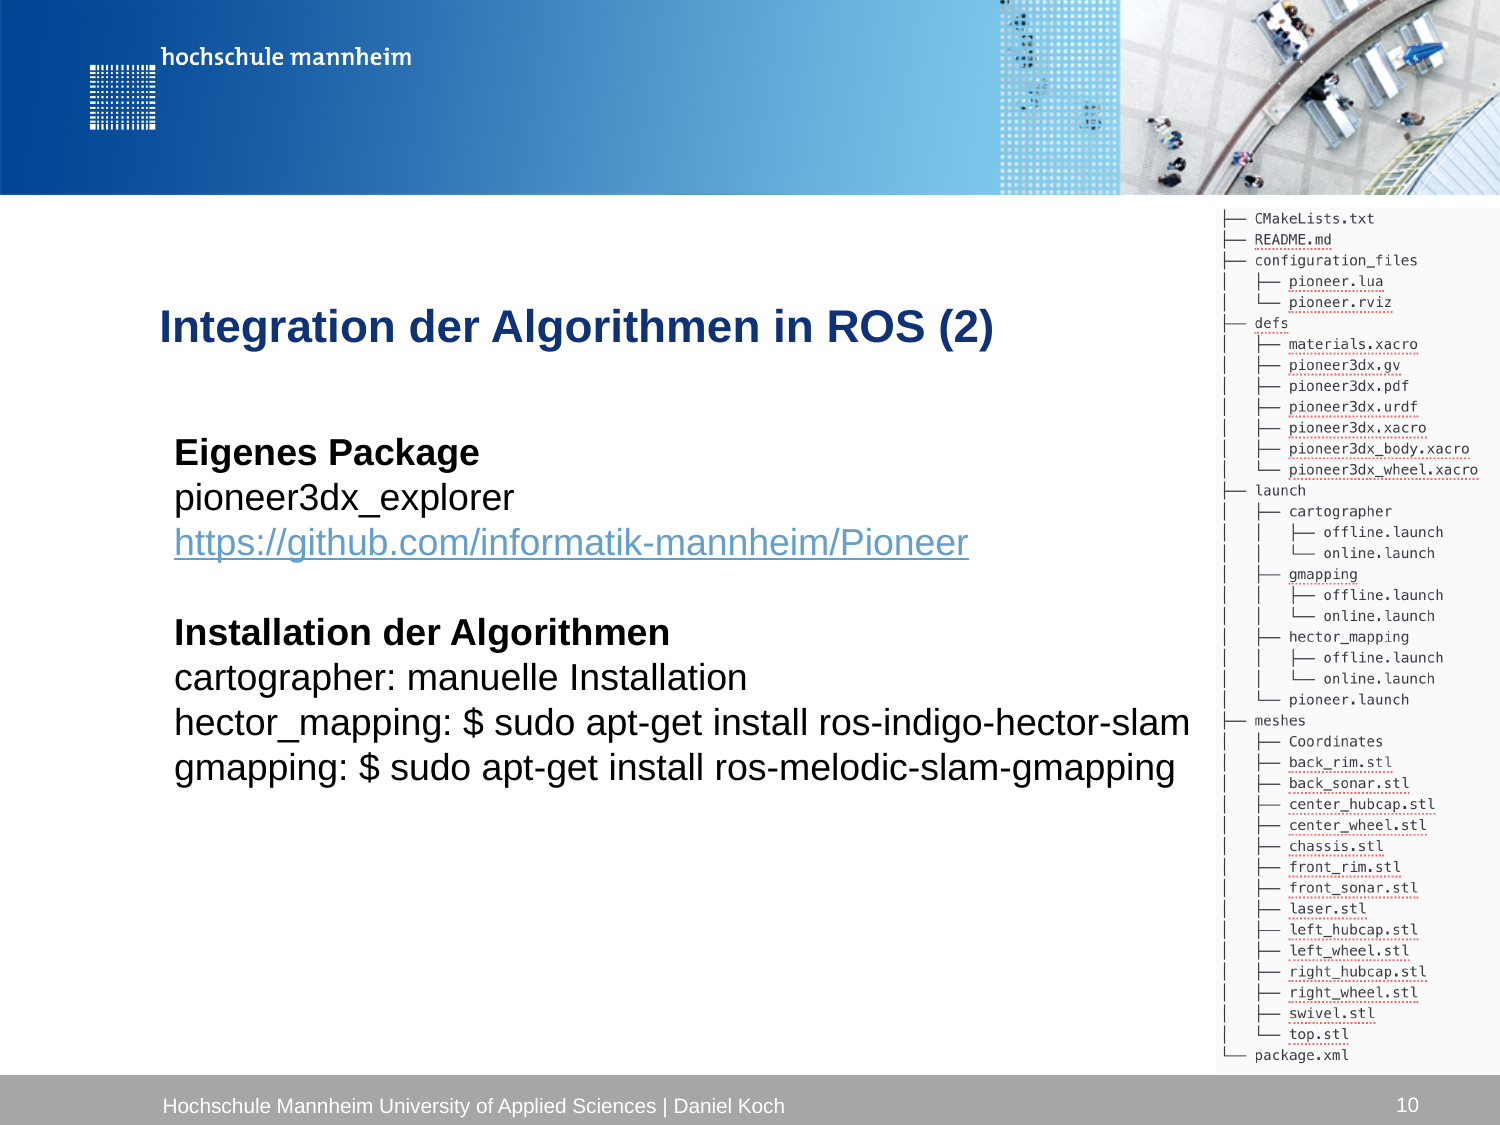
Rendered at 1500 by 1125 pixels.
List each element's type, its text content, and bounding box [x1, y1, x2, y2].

footer Hochschule Mannheim University of Applied Sciences | Daniel Koch [162, 1087, 1010, 1118]
picture [1215, 207, 1500, 1075]
title Integration der Algorithmen in ROS (2) [159, 290, 1210, 420]
picture [0, 0, 1500, 195]
slide_number 10 [1083, 1074, 1434, 1125]
text_box Eigenes Package pioneer3dx_explorer https://github.com/informatik-mannheim/Pioneer Installation der Algorithmen cartographer: manuelle Installation hector_mapping: $ sudo apt-get install ros-indigo-hector-slam gmapping: $ sudo apt-get install ros-melodic-slam-gmapping [159, 420, 1210, 1012]
